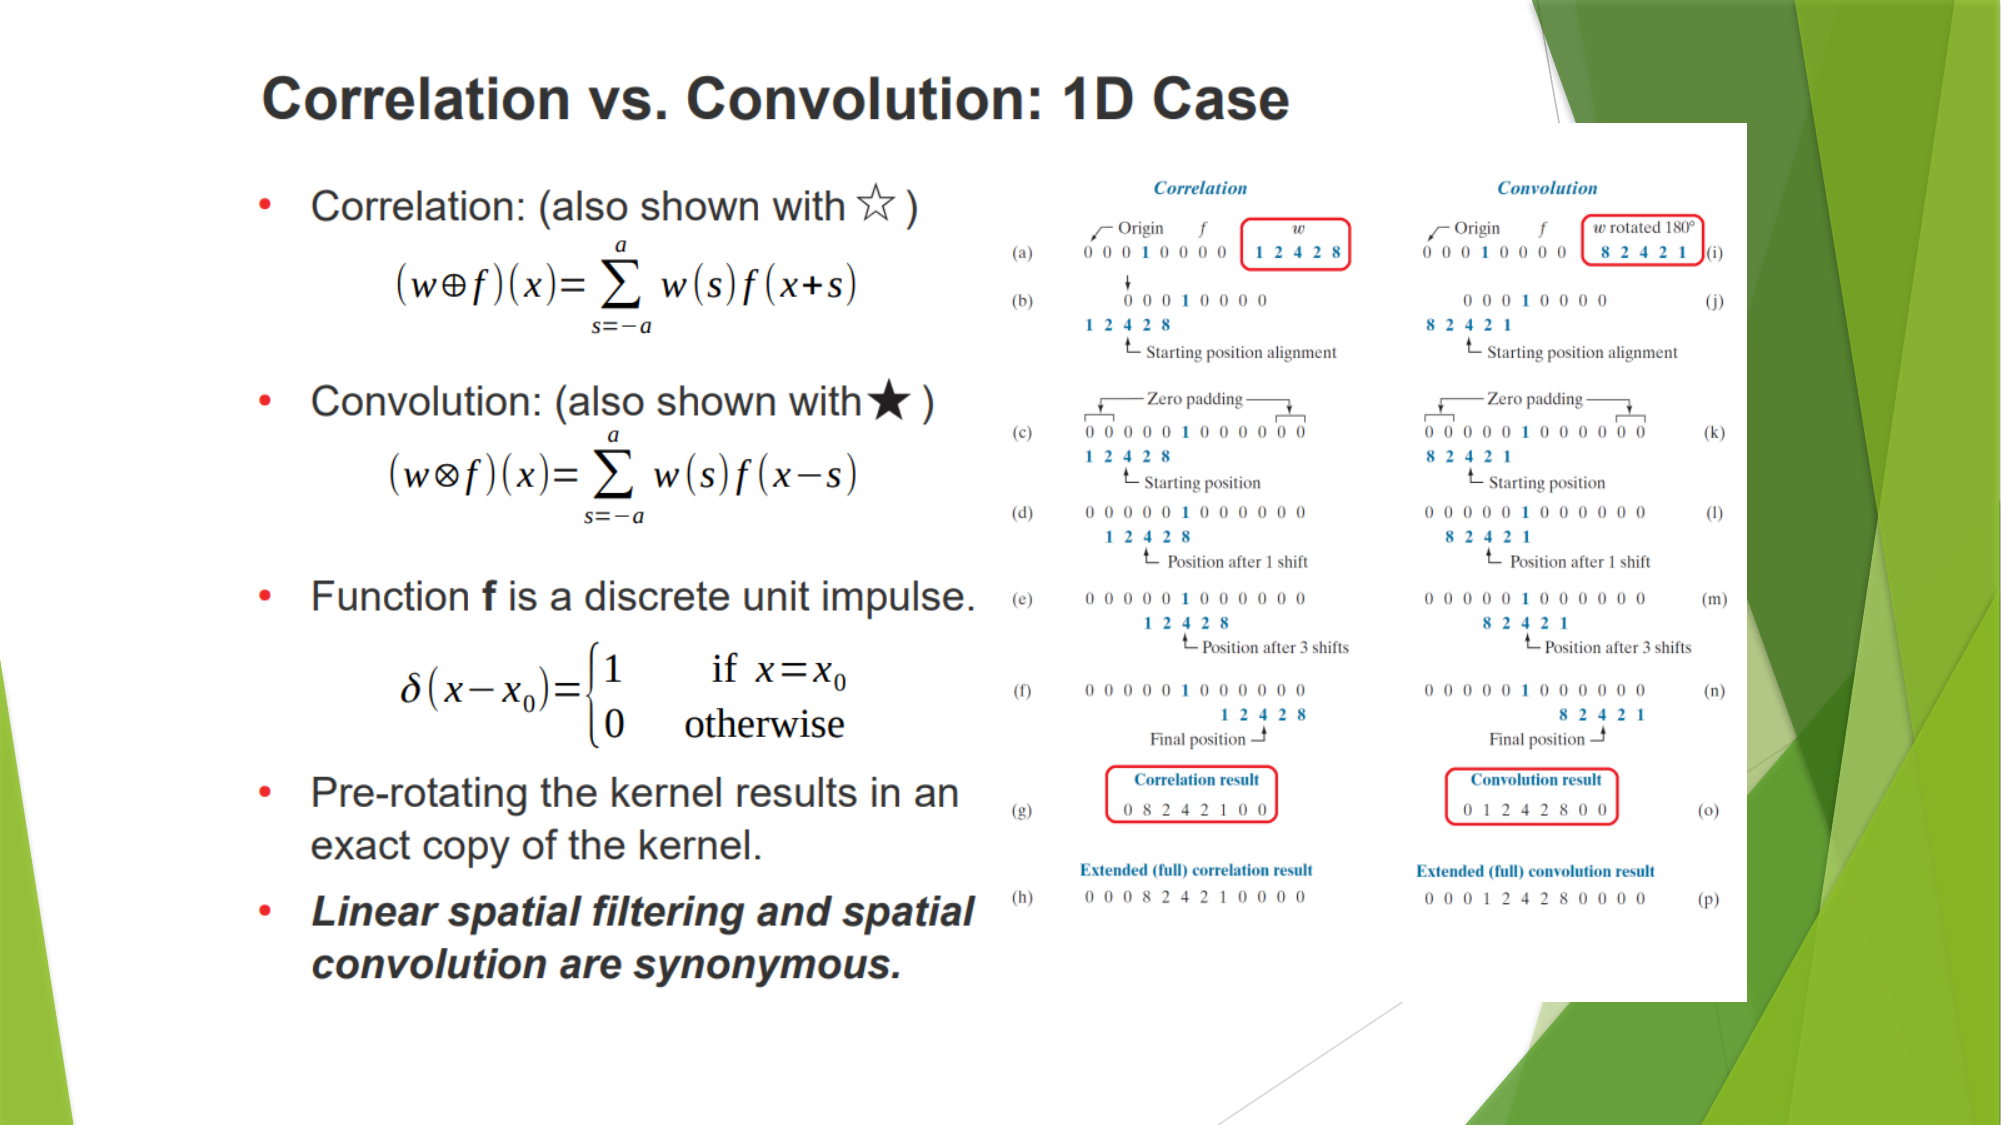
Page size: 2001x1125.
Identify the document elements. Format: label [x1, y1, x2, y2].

picture [252, 51, 1748, 1003]
